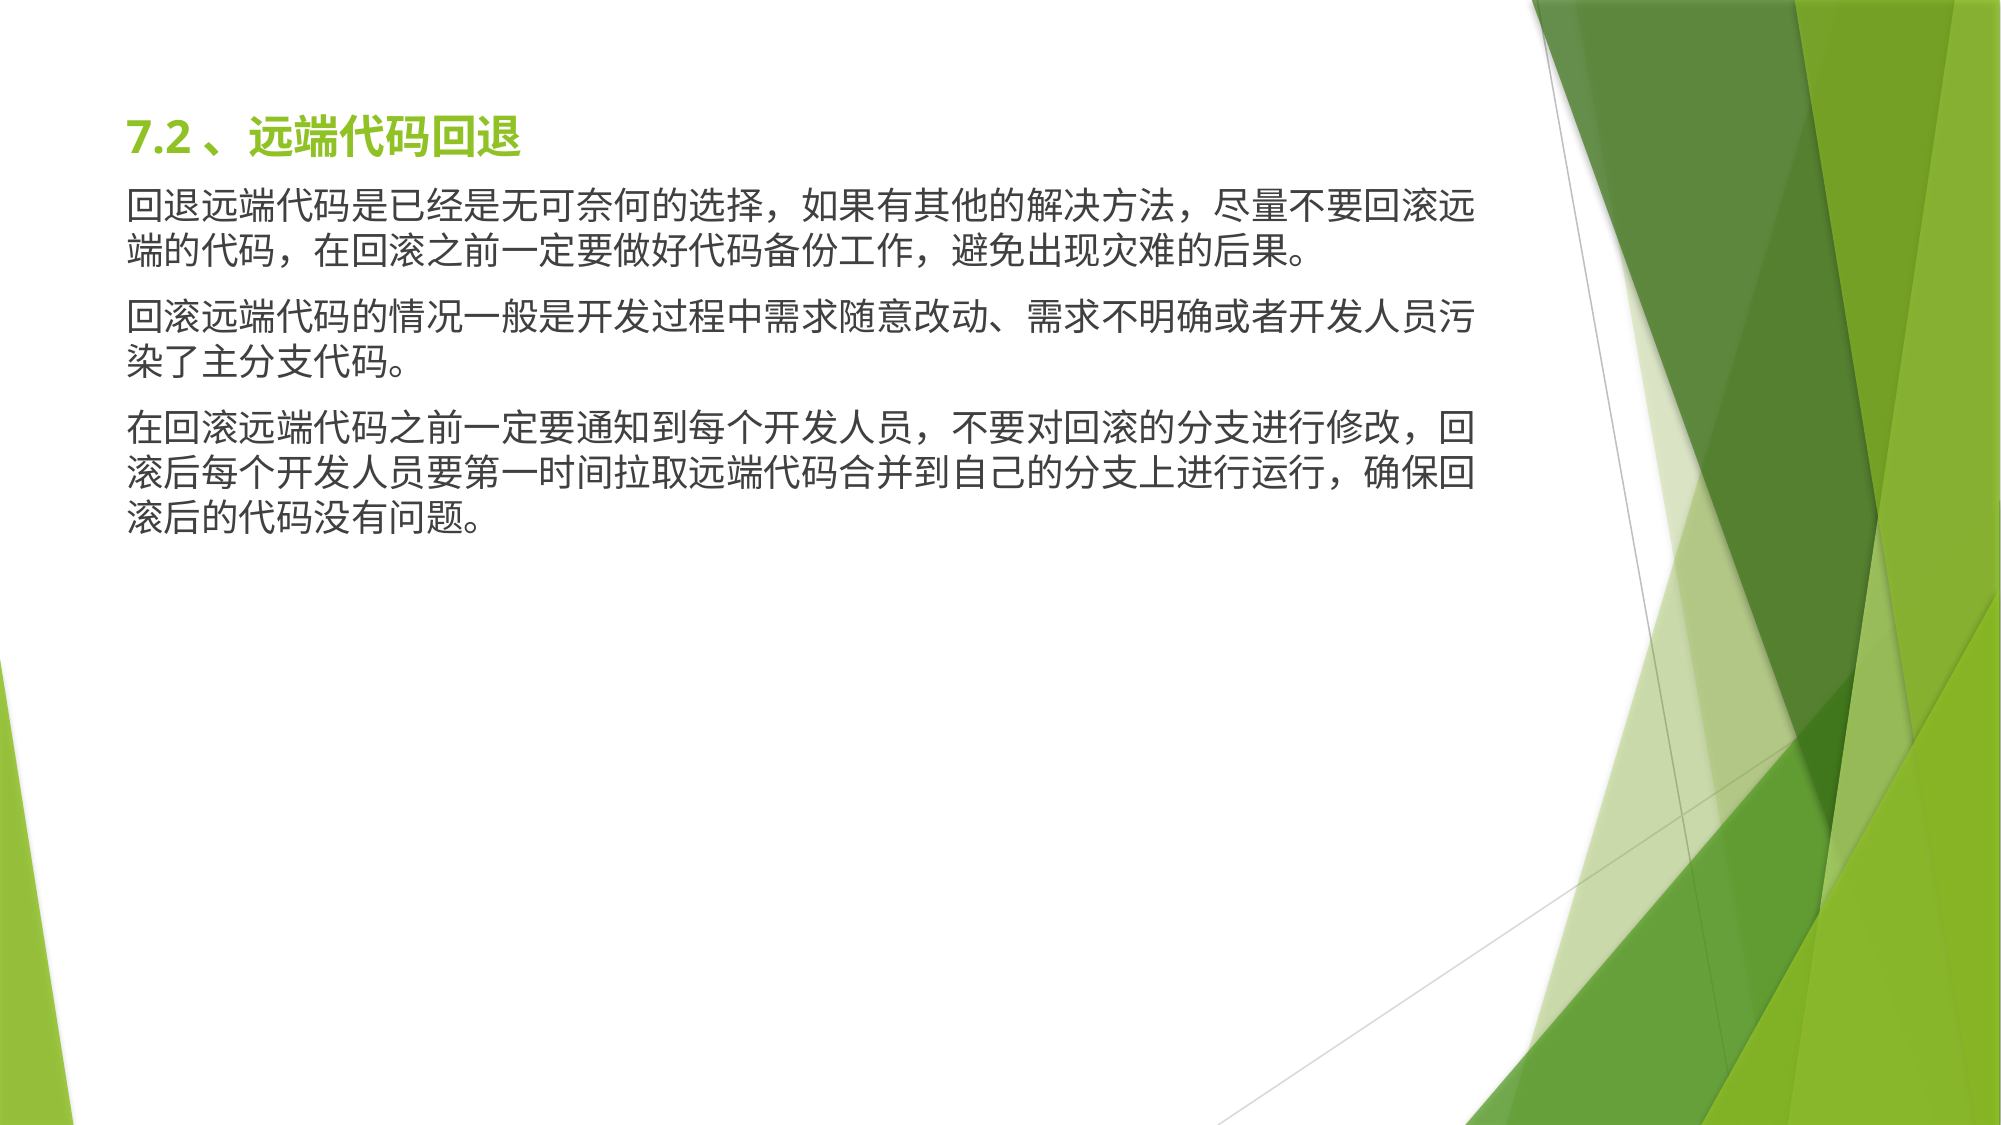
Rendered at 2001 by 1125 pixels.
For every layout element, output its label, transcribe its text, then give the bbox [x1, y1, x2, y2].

title 7.2、远端代码回退 [111, 99, 1522, 174]
list 回退远端代码是已经是无可奈何的选择，如果有其他的解决方法，尽量不要回滚远端的代码，在回滚之前一定要做好代码备份工作，避免出现灾难的后果。 回滚远端代码的情况一般是开发过程中需求随意改动、需求不明确或者开发人员污染了主分支代码。 在回滚远端代码之前一定要通知到每个开发人员，不要对回滚的分支进行修改，回滚后每个开发人员要第一时间拉取远端代码合并到自己的分支上进行运行，确保回滚后的代码没有问题。 [111, 174, 1522, 991]
